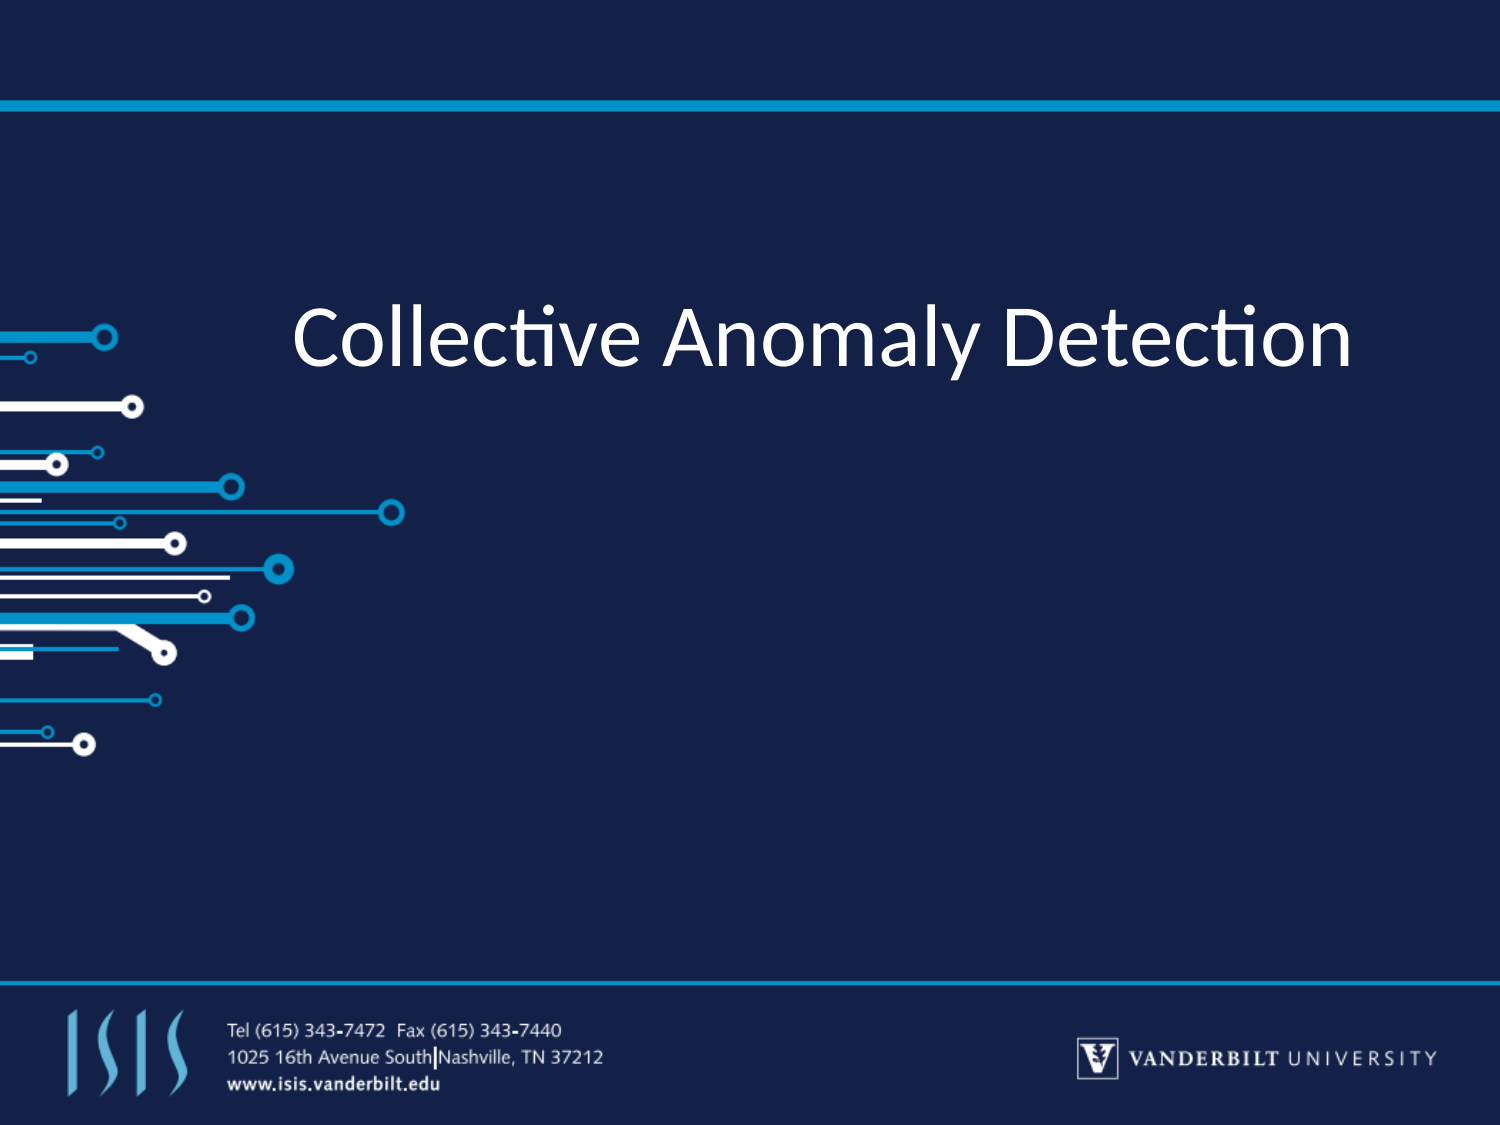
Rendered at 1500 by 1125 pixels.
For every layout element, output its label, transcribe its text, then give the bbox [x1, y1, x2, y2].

title Collective Anomaly Detection [207, 209, 1371, 452]
